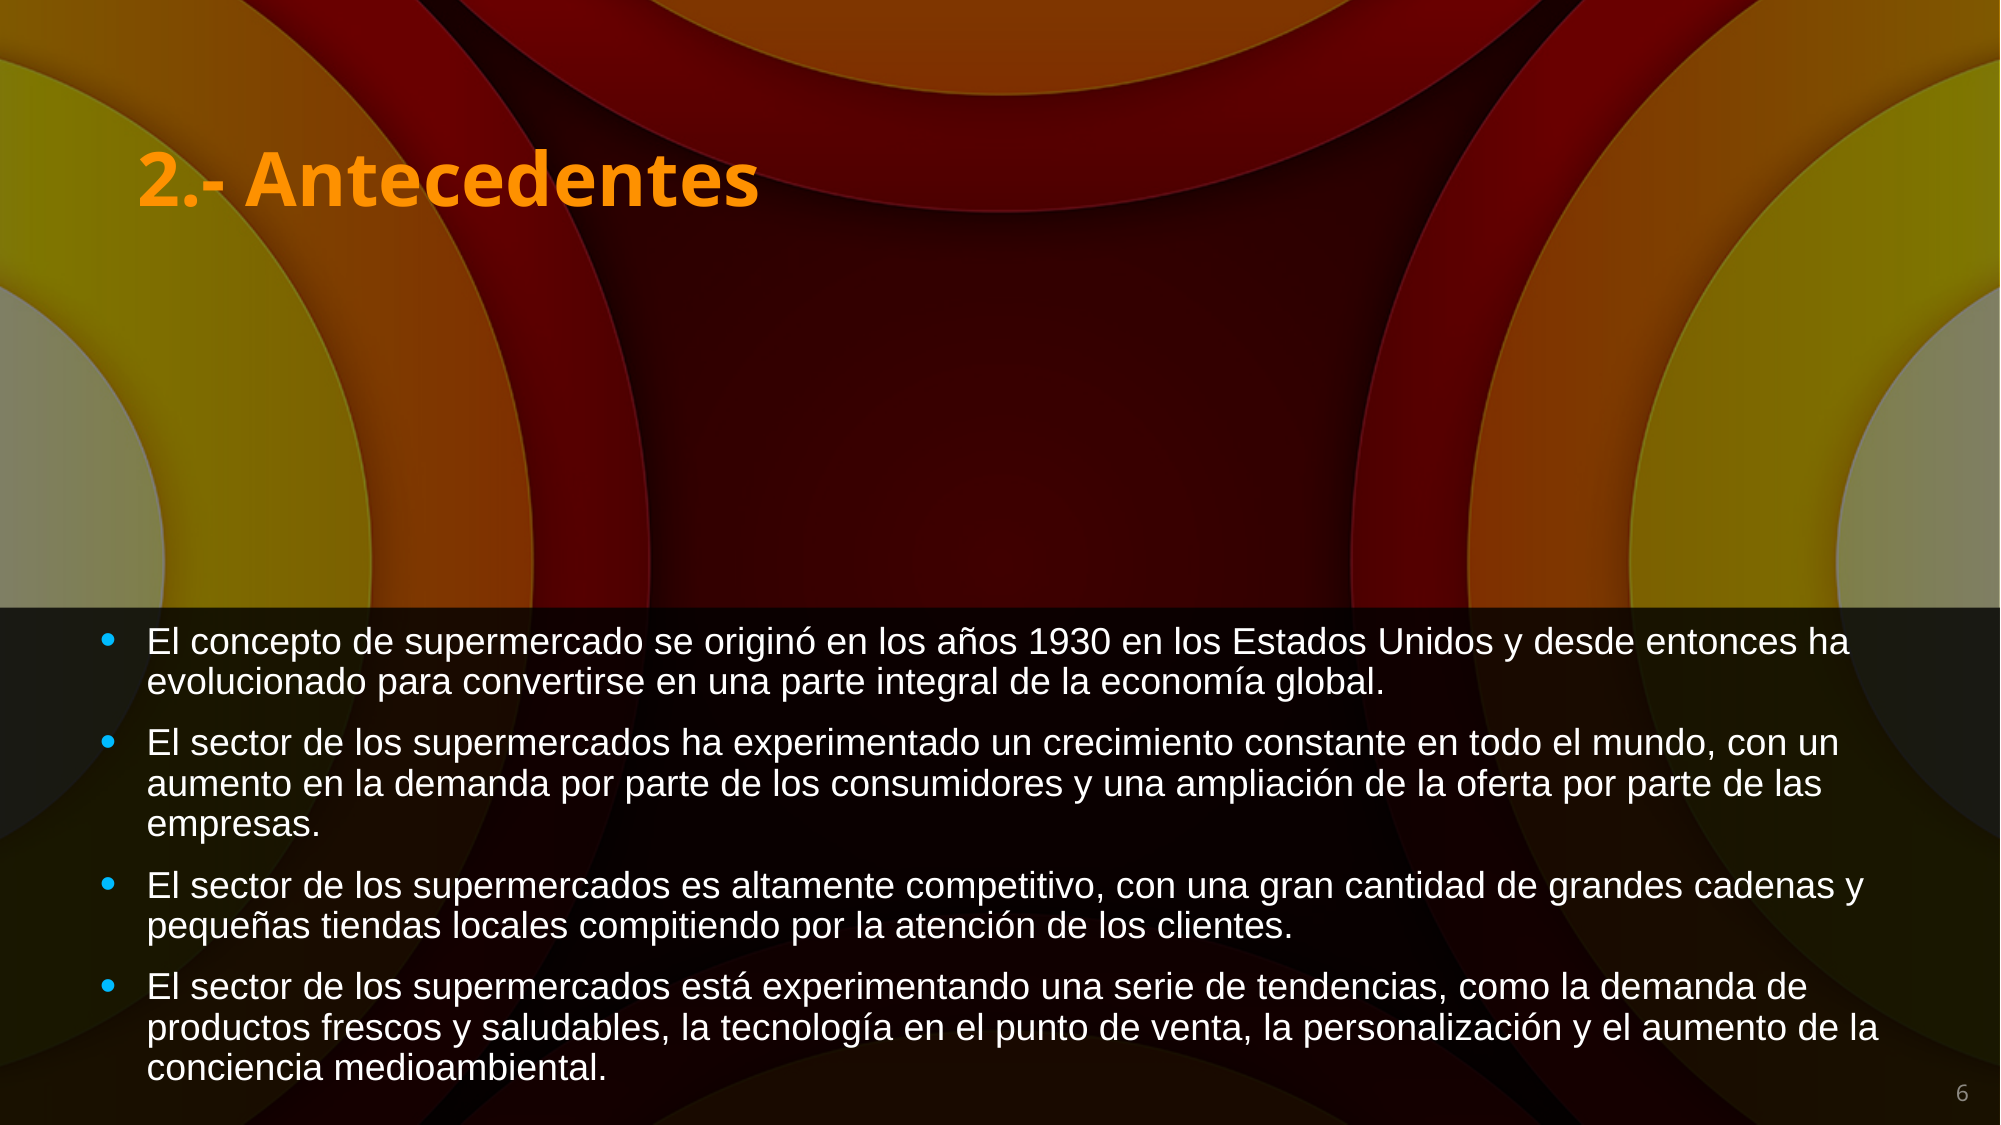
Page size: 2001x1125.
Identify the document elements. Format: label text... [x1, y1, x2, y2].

picture [0, 0, 2000, 607]
list El concepto de supermercado se originó en los años 1930 en los Estados Unidos y desde entonces ha evolucionado para convertirse en una parte integral de la economía global. El sector de los supermercados ha experimentado un crecimiento constante en todo el mundo, con un aumento en la demanda por parte de los consumidores y una ampliación de la oferta por parte de las empresas. El sector de los supermercados es altamente competitivo, con una gran cantidad de grandes cadenas y pequeñas tiendas locales compitiendo por la atención de los clientes. El sector de los supermercados está experimentando una serie de tendencias, como la demanda de productos frescos y saludables, la tecnología en el punto de venta, la personalización y el aumento de la conciencia medioambiental. [93, 621, 1925, 1095]
title 2.- Antecedentes [137, 132, 1254, 223]
slide_number 6 [1925, 1079, 2000, 1110]
